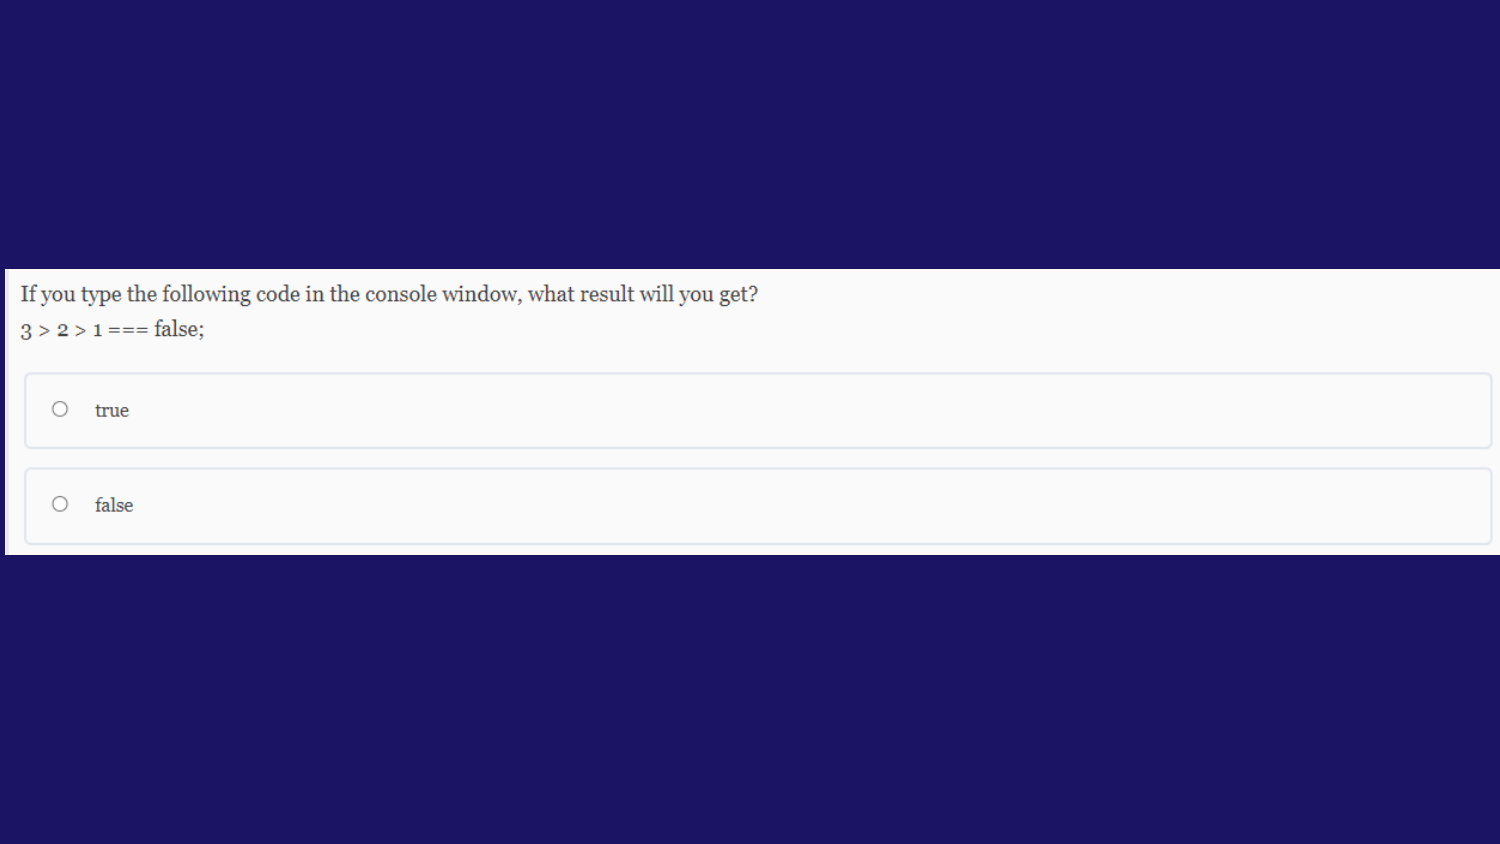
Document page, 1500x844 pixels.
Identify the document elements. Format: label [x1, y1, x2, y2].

picture [5, 269, 1500, 555]
